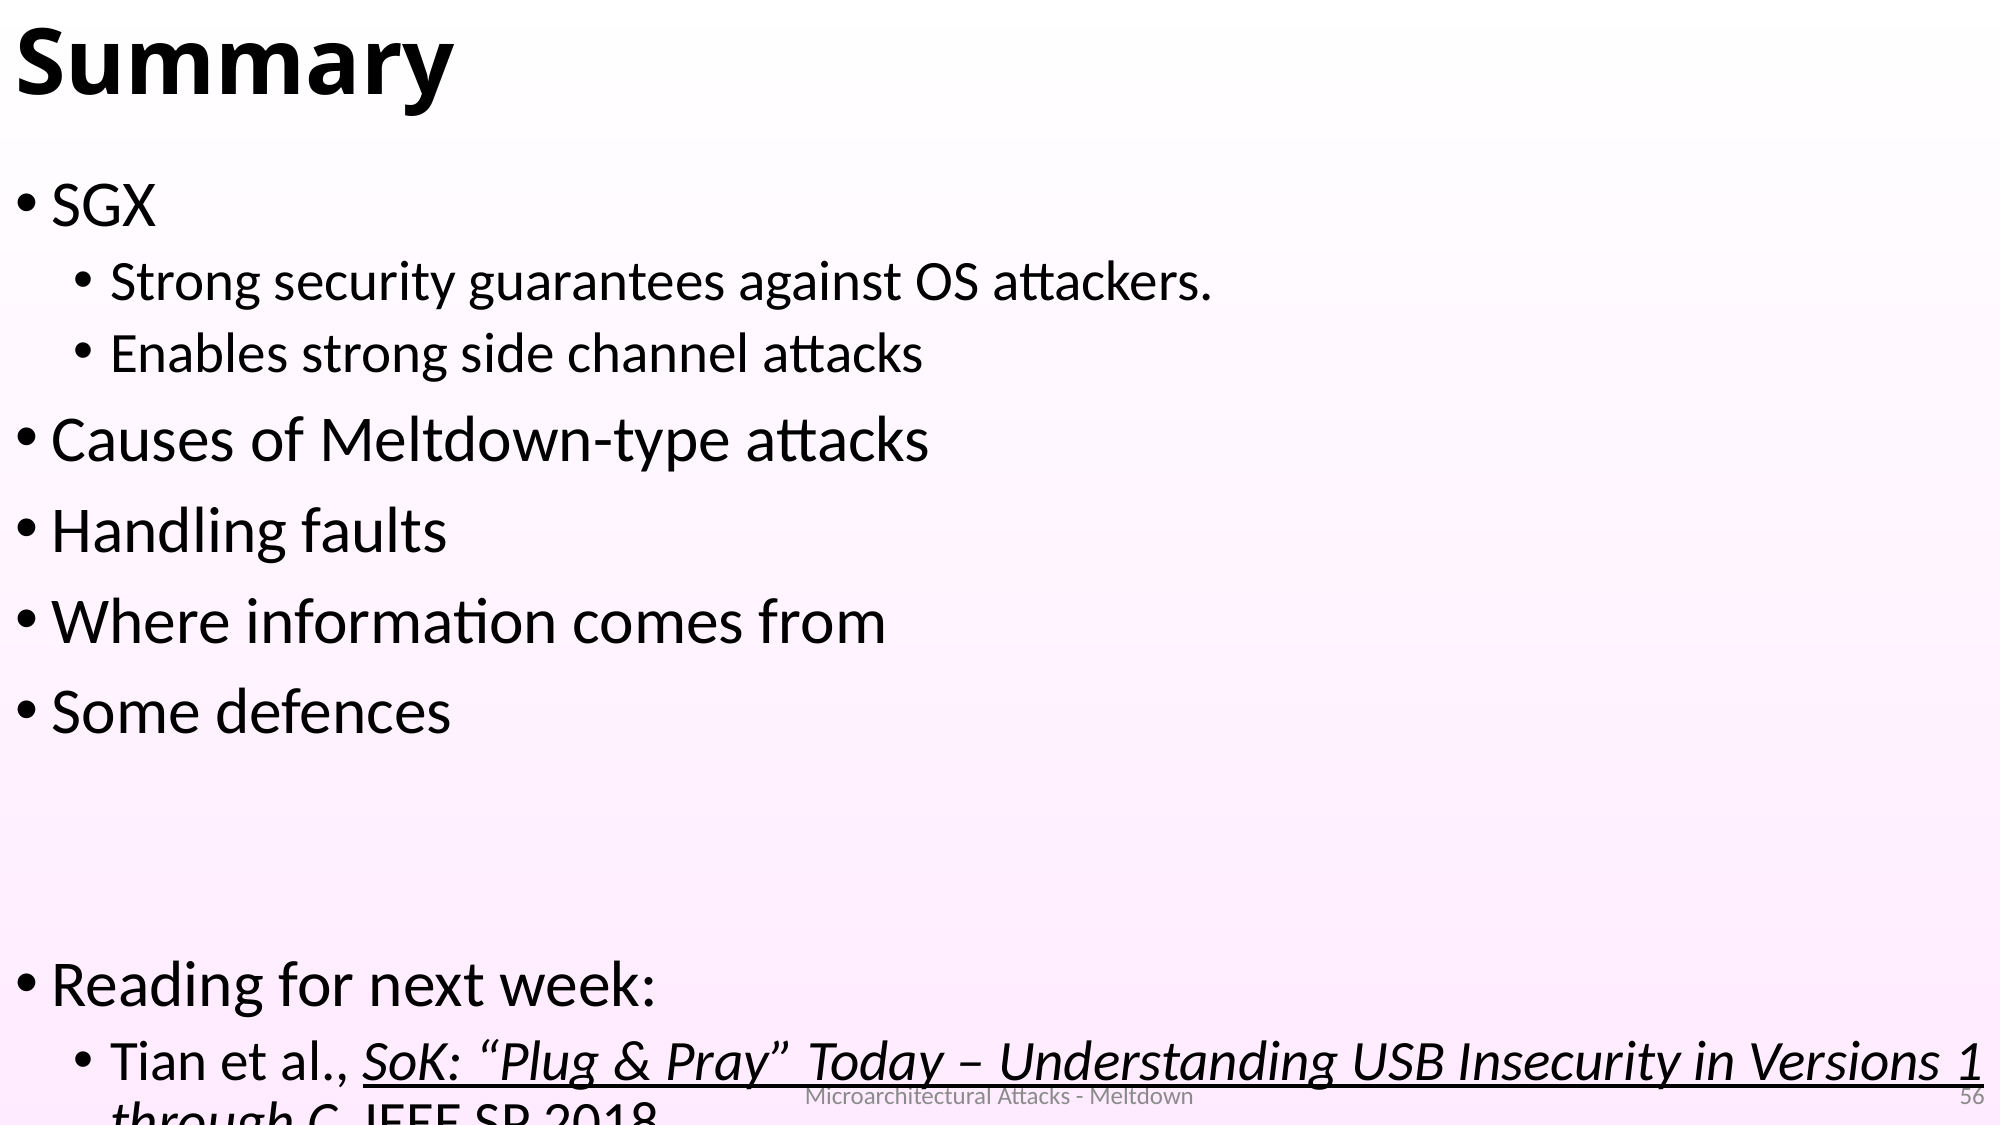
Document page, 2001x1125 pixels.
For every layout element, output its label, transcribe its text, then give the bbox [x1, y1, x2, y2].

footer Microarchitectural Attacks - Meltdown [662, 1065, 1338, 1125]
title Summary [0, 0, 2000, 131]
slide_number 56 [1550, 1065, 2000, 1125]
list SGX Strong security guarantees against OS attackers. Enables strong side channel attacks Causes of Meltdown-type attacks Handling faults Where information comes from Some defences Reading for next week: Tian et al., SoK: “Plug & Pray” Today – Understanding USB Insecurity in Versions 1 through C, IEEE SP 2018 [0, 162, 2000, 1125]
